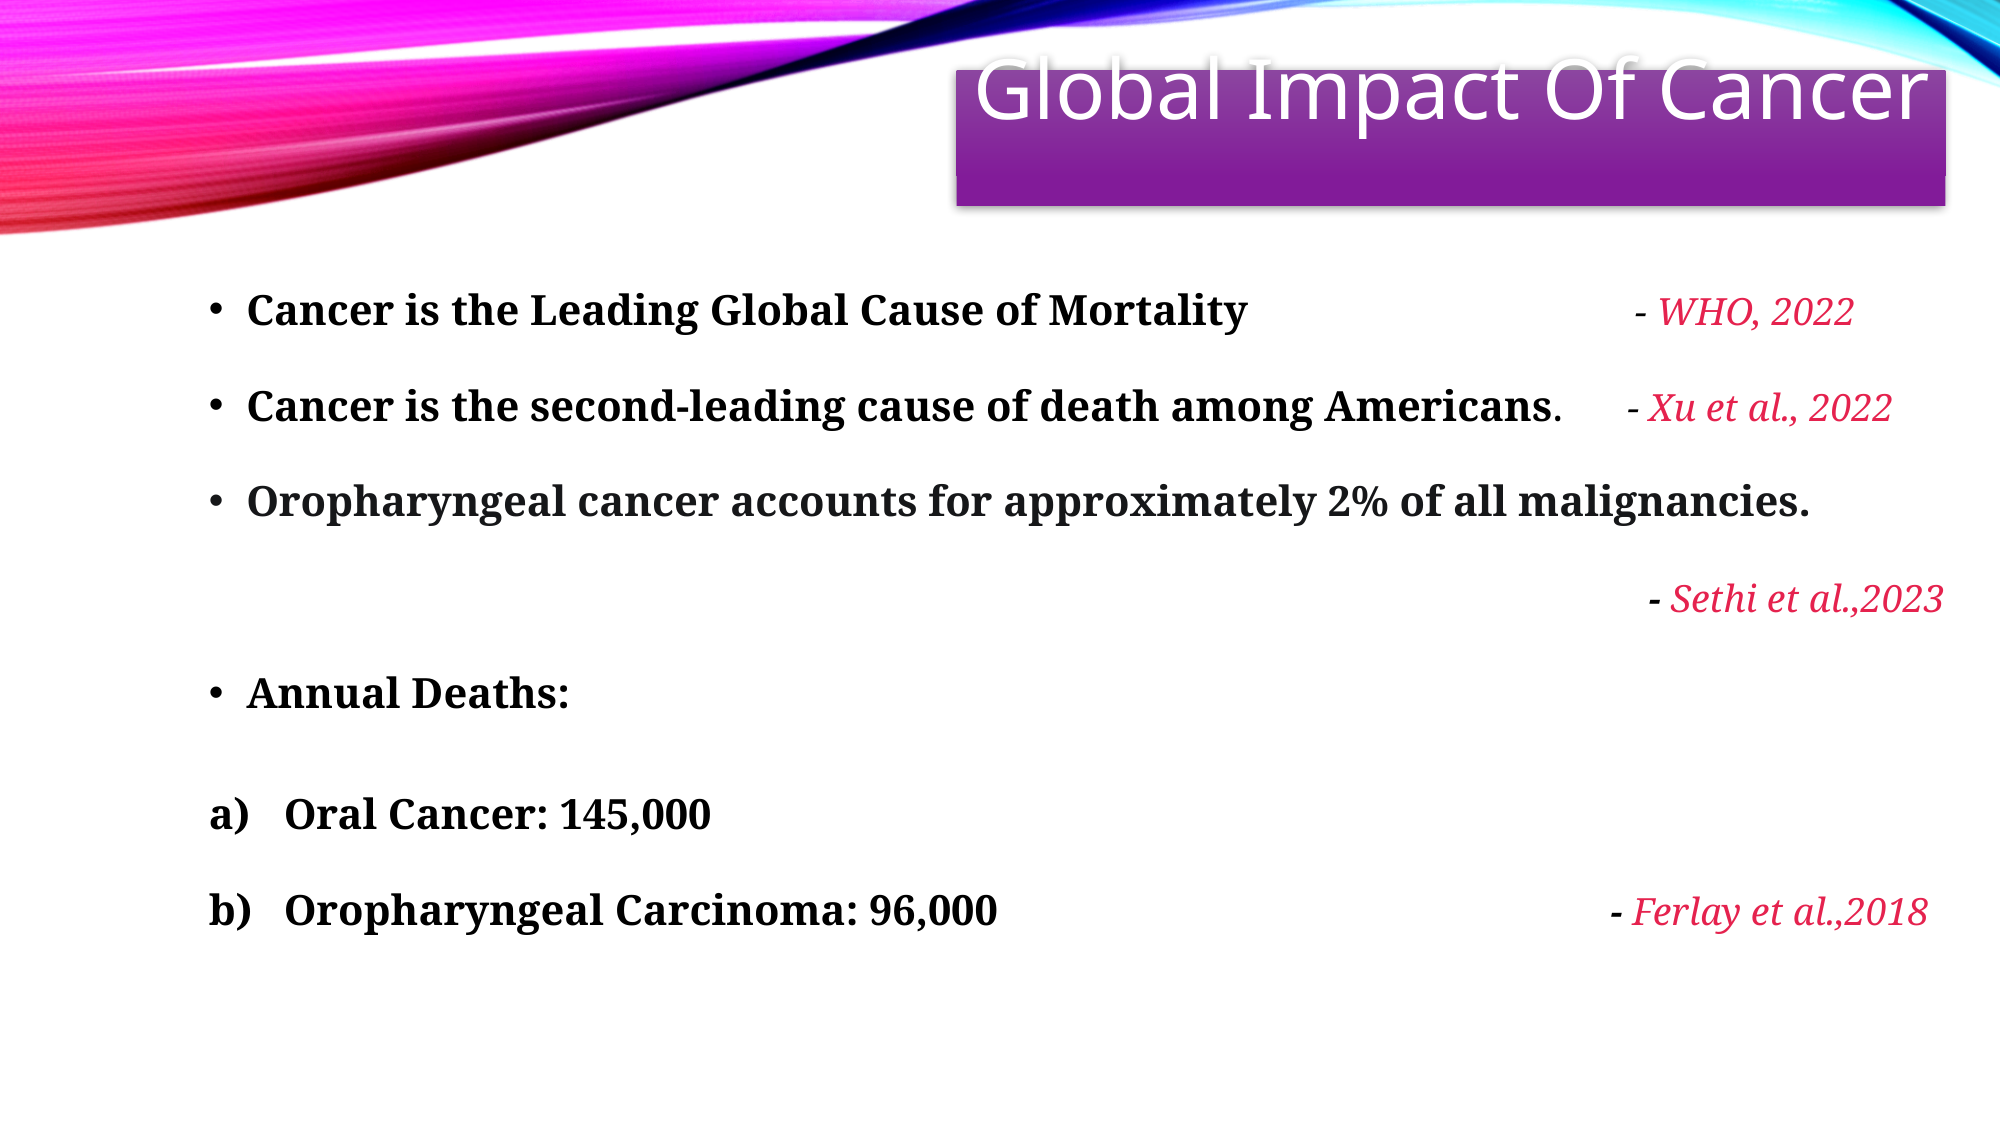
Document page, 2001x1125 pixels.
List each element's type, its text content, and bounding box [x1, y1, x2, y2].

list Cancer is the Leading Global Cause of Mortality - WHO, 2022 Cancer is the second-leading cause of death among Americans. - Xu et al., 2022 Oropharyngeal cancer accounts for approximately 2% of all malignancies. - Sethi et al.,2023 Annual Deaths: Oral Cancer: 145,000 Oropharyngeal Carcinoma: 96,000 - Ferlay et al.,2018 [193, 251, 2000, 1125]
picture [1910, 0, 2000, 45]
picture [1890, 0, 2000, 75]
picture [0, 0, 2000, 237]
title Global Impact Of Cancer [956, 70, 1946, 206]
